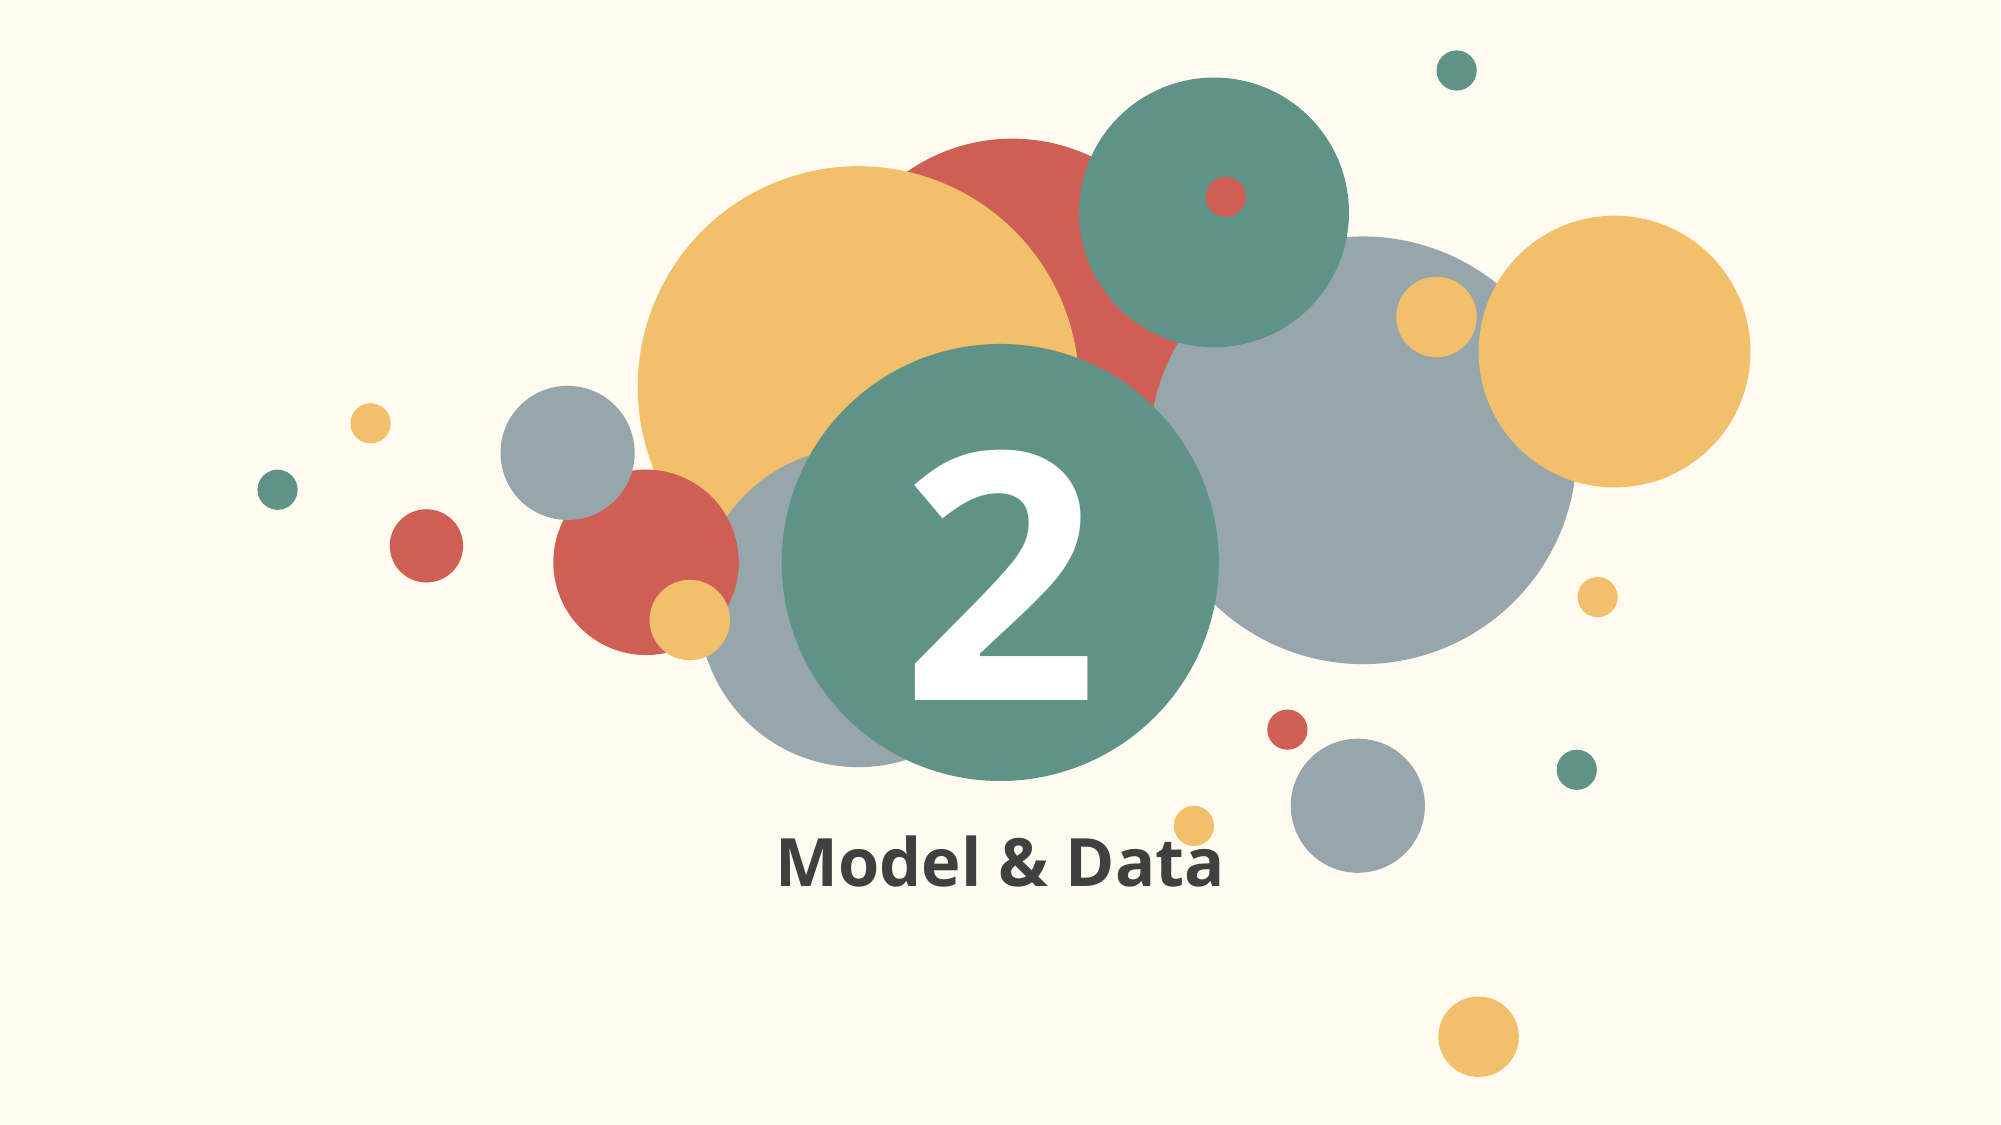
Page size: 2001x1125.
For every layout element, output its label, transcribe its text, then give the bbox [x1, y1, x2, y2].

text_box Model & Data [548, 812, 1453, 988]
text_box [636, 165, 1079, 513]
text_box [1435, 49, 1478, 92]
text_box [907, 137, 1176, 403]
text_box [1153, 235, 1576, 666]
text_box [1204, 175, 1247, 218]
text_box [1289, 737, 1426, 812]
text_box [1437, 995, 1520, 1079]
text_box [499, 384, 636, 522]
text_box [256, 468, 299, 511]
text_box [648, 578, 732, 662]
text_box [388, 508, 465, 584]
text_box [1477, 214, 1752, 489]
text_box [1178, 804, 1210, 812]
text_box [552, 468, 740, 657]
text_box [1576, 575, 1619, 619]
text_box [1395, 275, 1478, 359]
text_box [1078, 76, 1351, 349]
text_box [349, 402, 392, 445]
text_box 2 [780, 342, 1220, 783]
text_box [1266, 708, 1309, 751]
text_box [1555, 748, 1598, 791]
text_box [706, 454, 906, 769]
